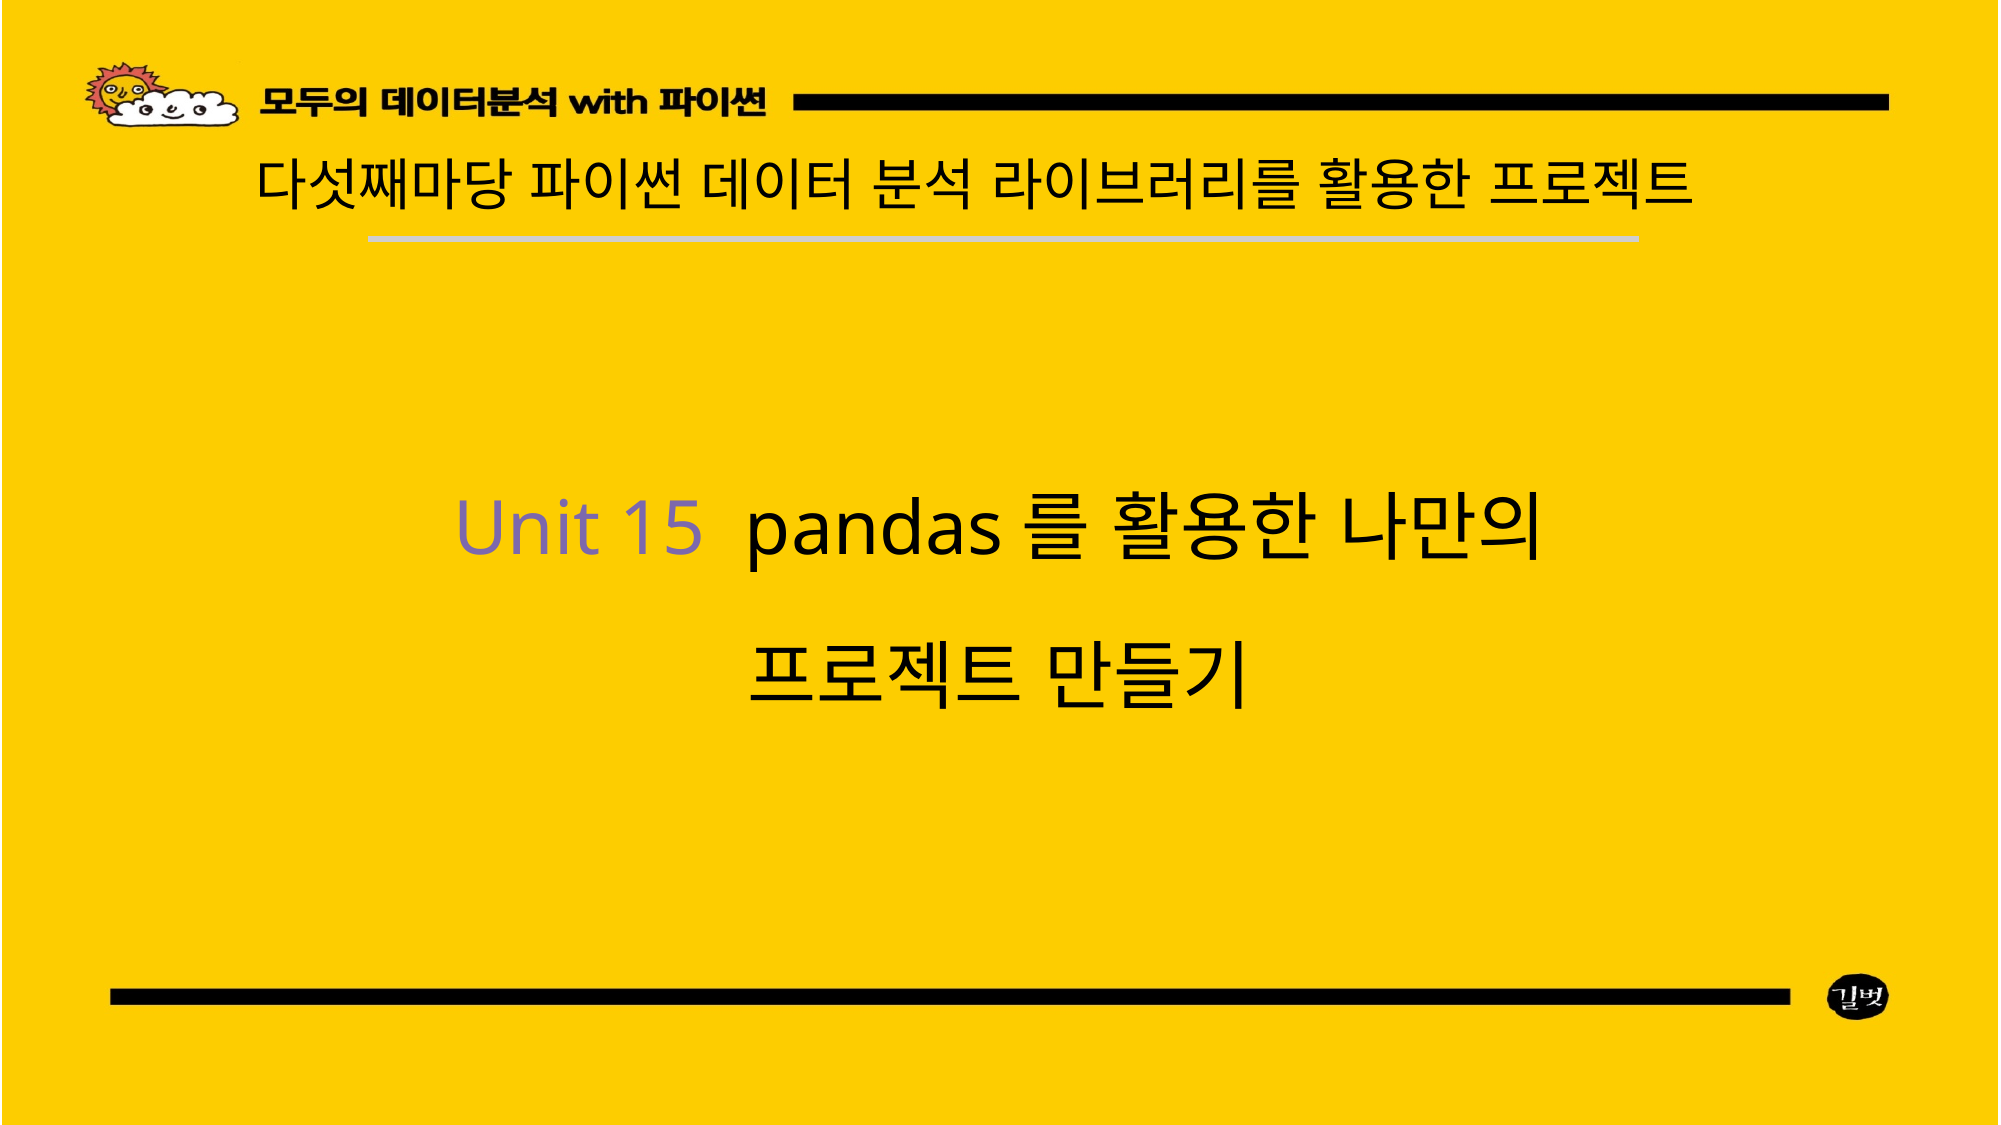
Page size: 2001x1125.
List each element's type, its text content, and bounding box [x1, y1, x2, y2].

text_box 다섯째마당 파이썬 데이터 분석 라이브러리를 활용한 프로젝트 [225, 98, 1726, 225]
picture [2, 0, 1998, 1125]
text_box Unit 15 pandas를 활용한 나만의 프로젝트 만들기 [249, 414, 1750, 726]
